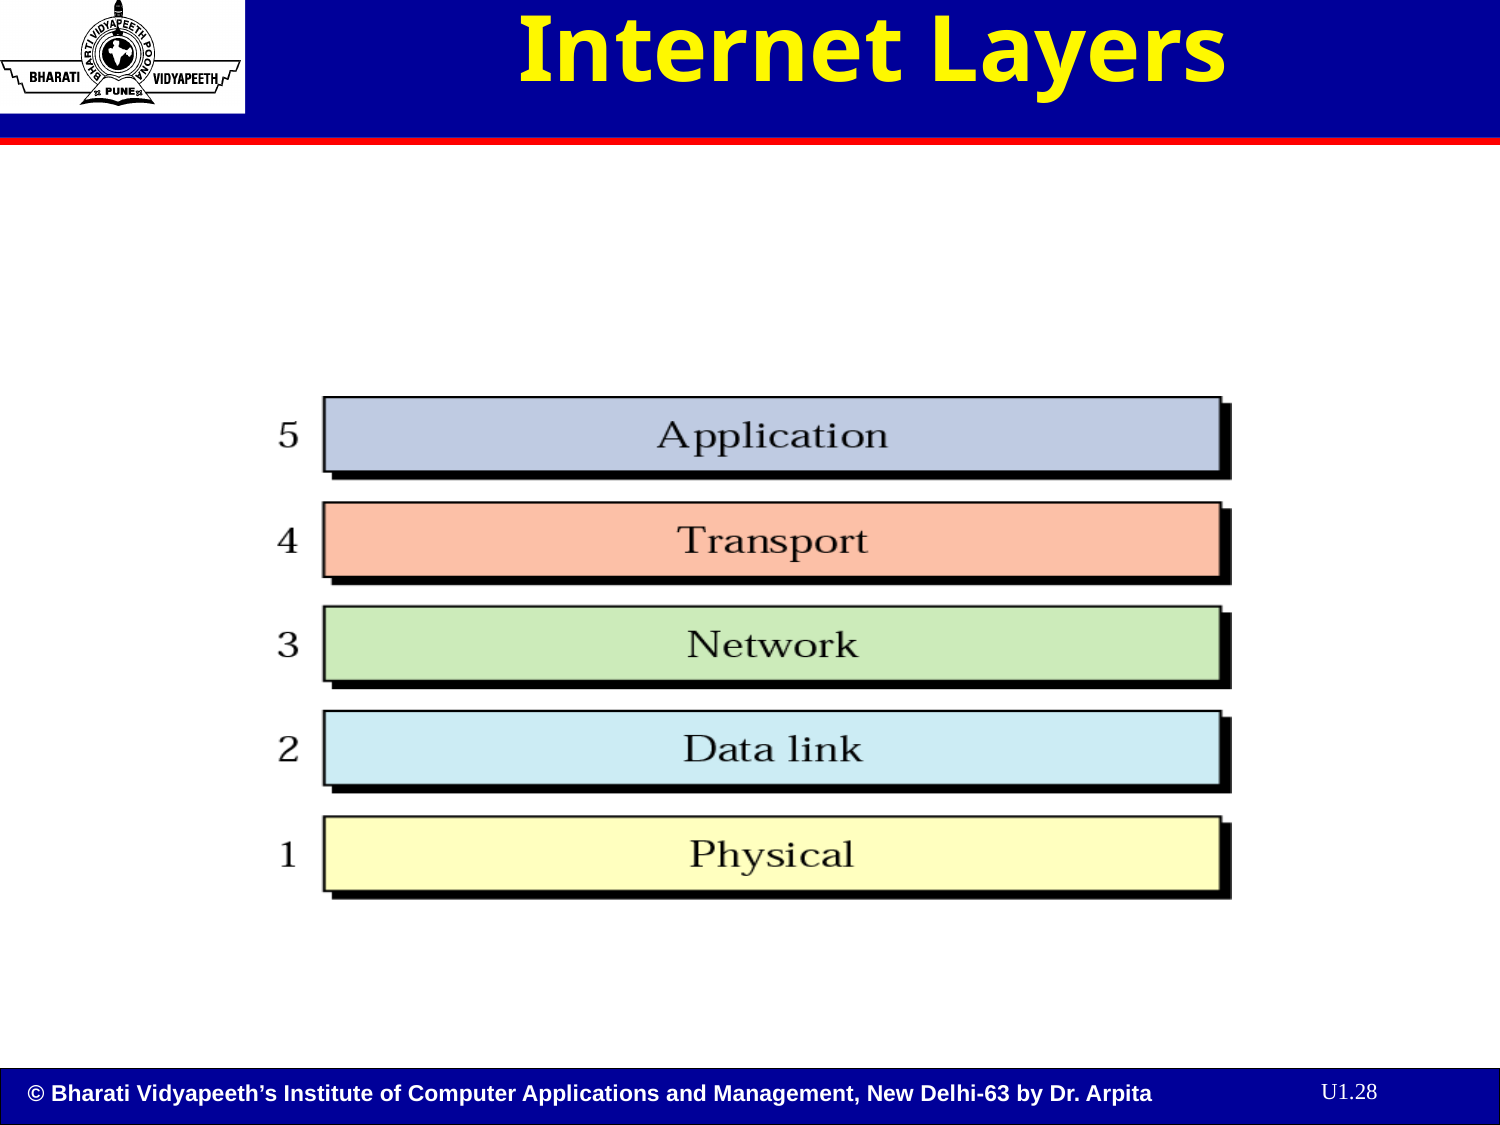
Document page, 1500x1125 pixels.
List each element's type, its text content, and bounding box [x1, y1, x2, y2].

picture [0, 0, 241, 106]
title Internet Layers [246, 0, 1500, 197]
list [276, 396, 1232, 900]
